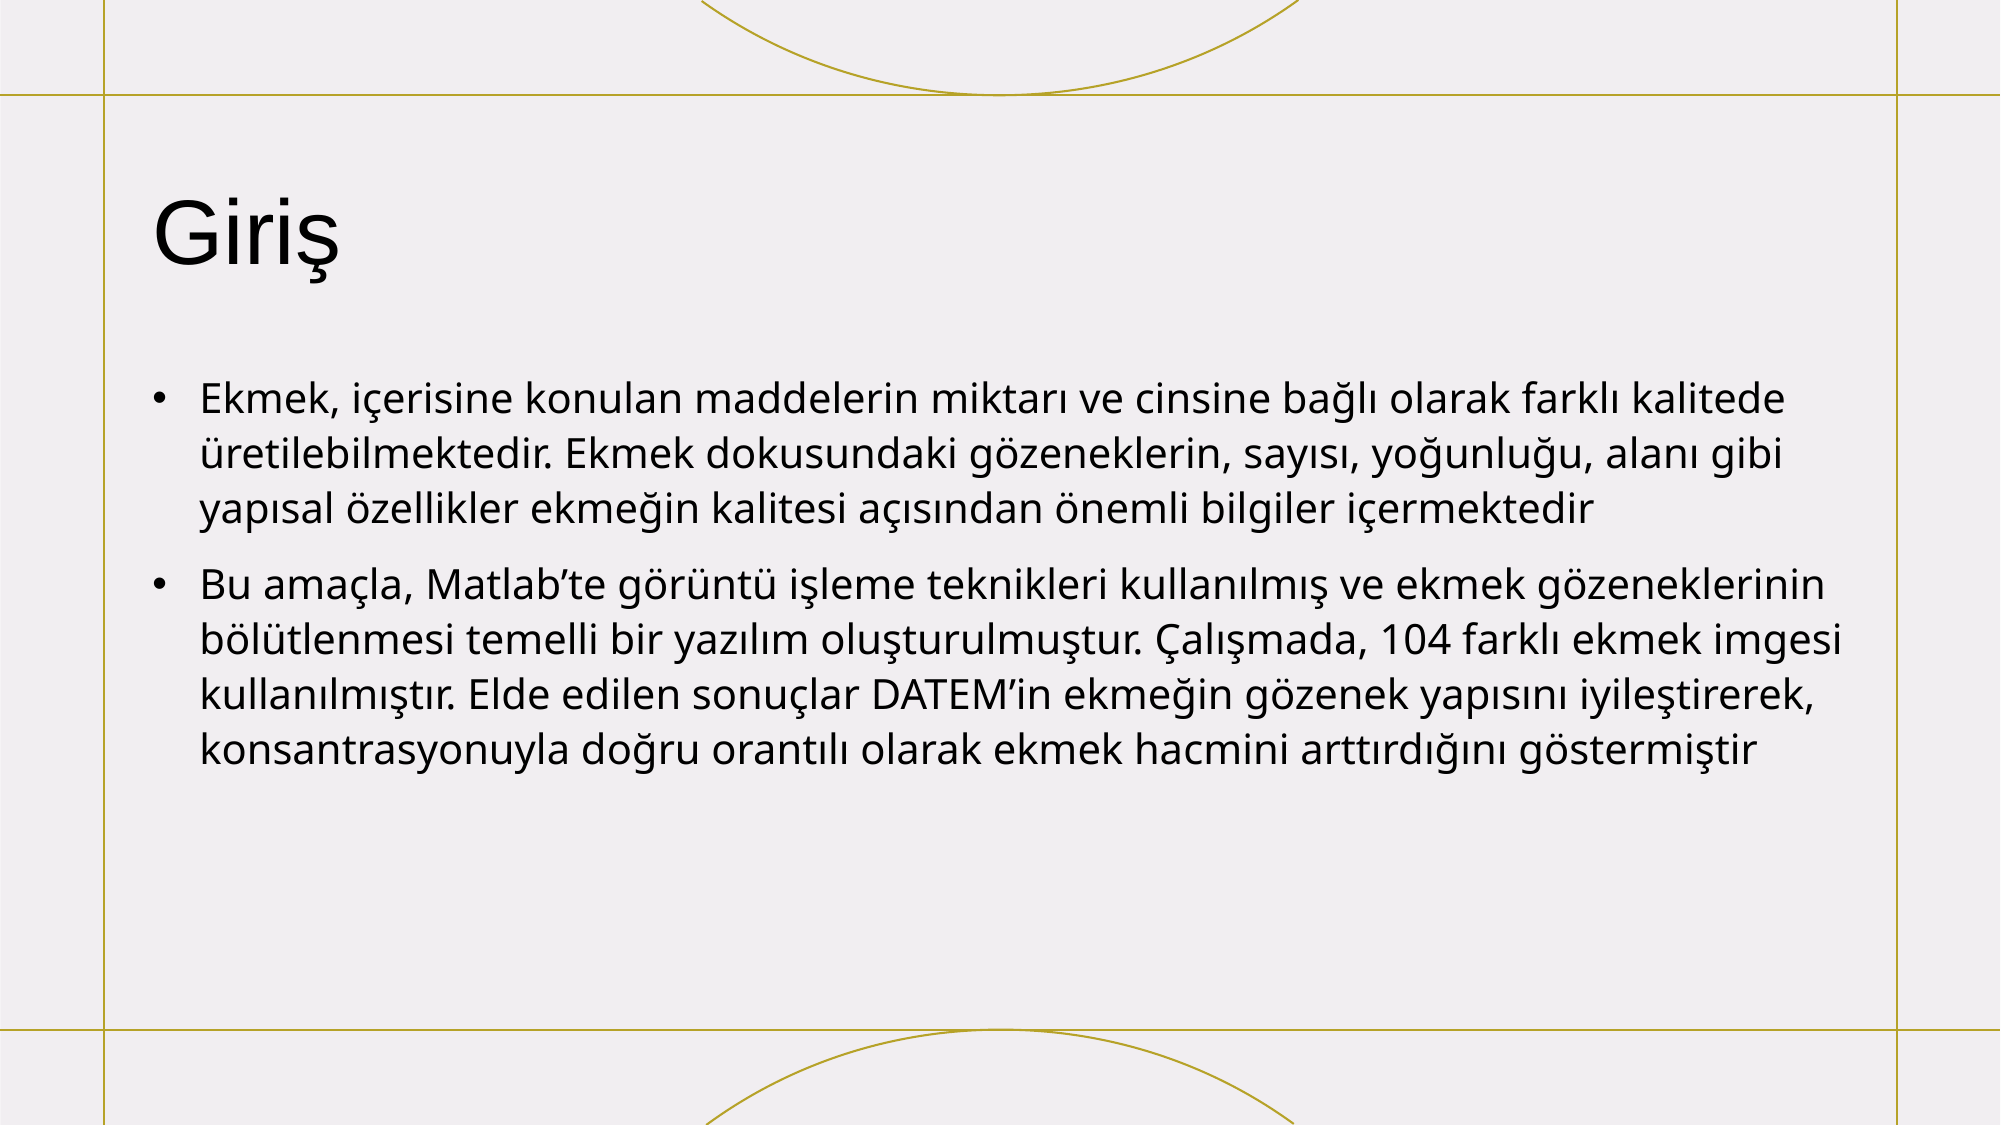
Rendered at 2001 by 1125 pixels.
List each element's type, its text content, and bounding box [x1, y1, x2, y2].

list Ekmek, içerisine konulan maddelerin miktarı ve cinsine bağlı olarak farklı kalitede üretilebilmektedir. Ekmek dokusundaki gözeneklerin, sayısı, yoğunluğu, alanı gibi yapısal özellikler ekmeğin kalitesi açısından önemli bilgiler içermektedir Bu amaçla, Matlab’te görüntü işleme teknikleri kullanılmış ve ekmek gözeneklerinin bölütlenmesi temelli bir yazılım oluşturulmuştur. Çalışmada, 104 farklı ekmek imgesi kullanılmıştır. Elde edilen sonuçlar DATEM’in ekmeğin gözenek yapısını iyileştirerek, konsantrasyonuyla doğru orantılı olarak ekmek hacmini arttırdığını göstermiştir [137, 359, 1863, 987]
title Giriş [137, 119, 1863, 337]
